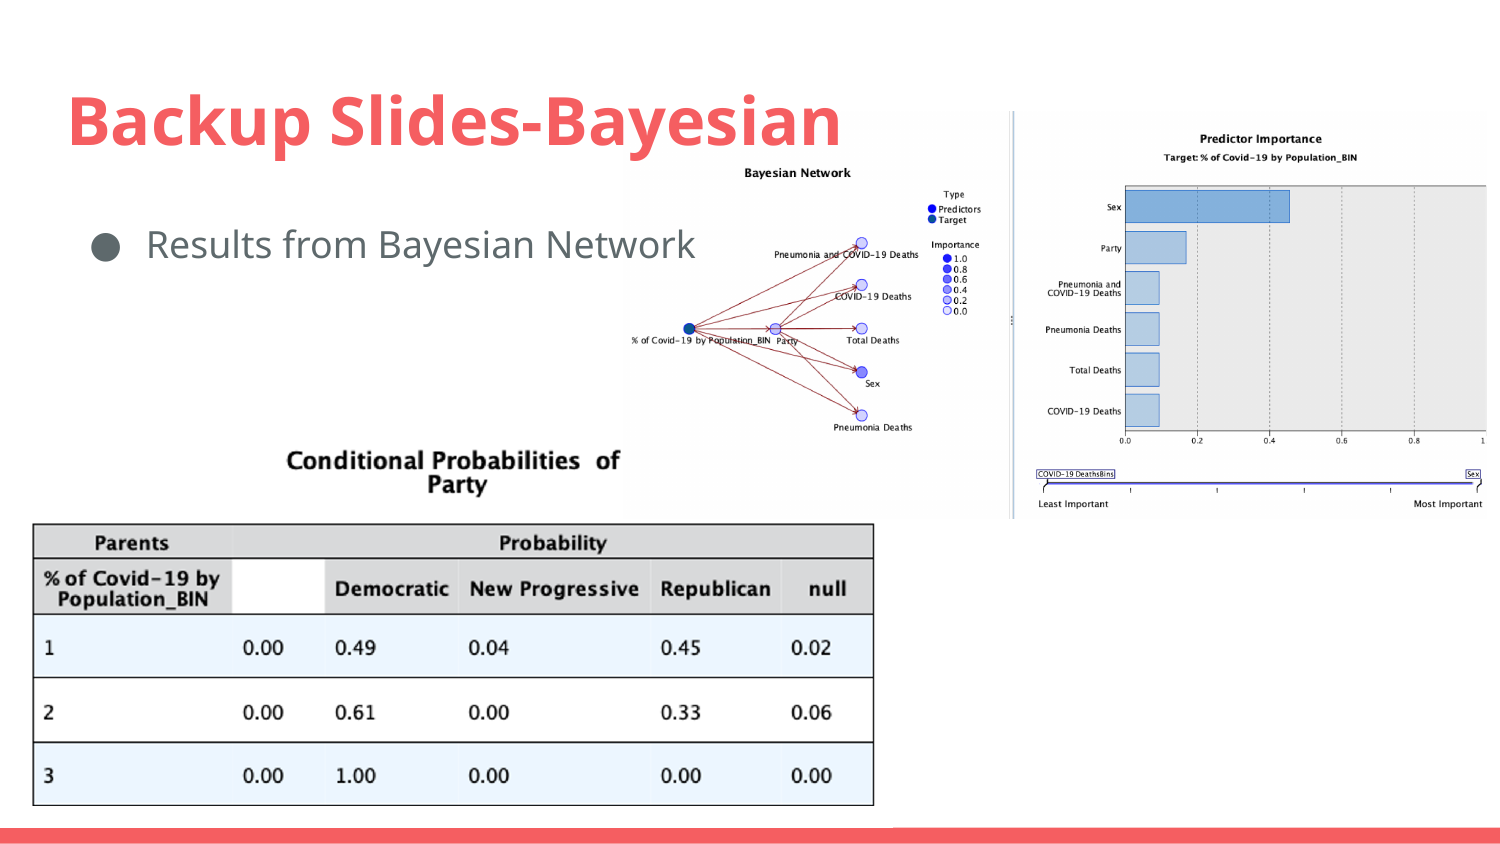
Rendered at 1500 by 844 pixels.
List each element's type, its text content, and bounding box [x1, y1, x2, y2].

list Results from Bayesian Network [55, 198, 618, 361]
title Backup Slides-Bayesian [51, 64, 1449, 167]
picture [0, 110, 1487, 828]
